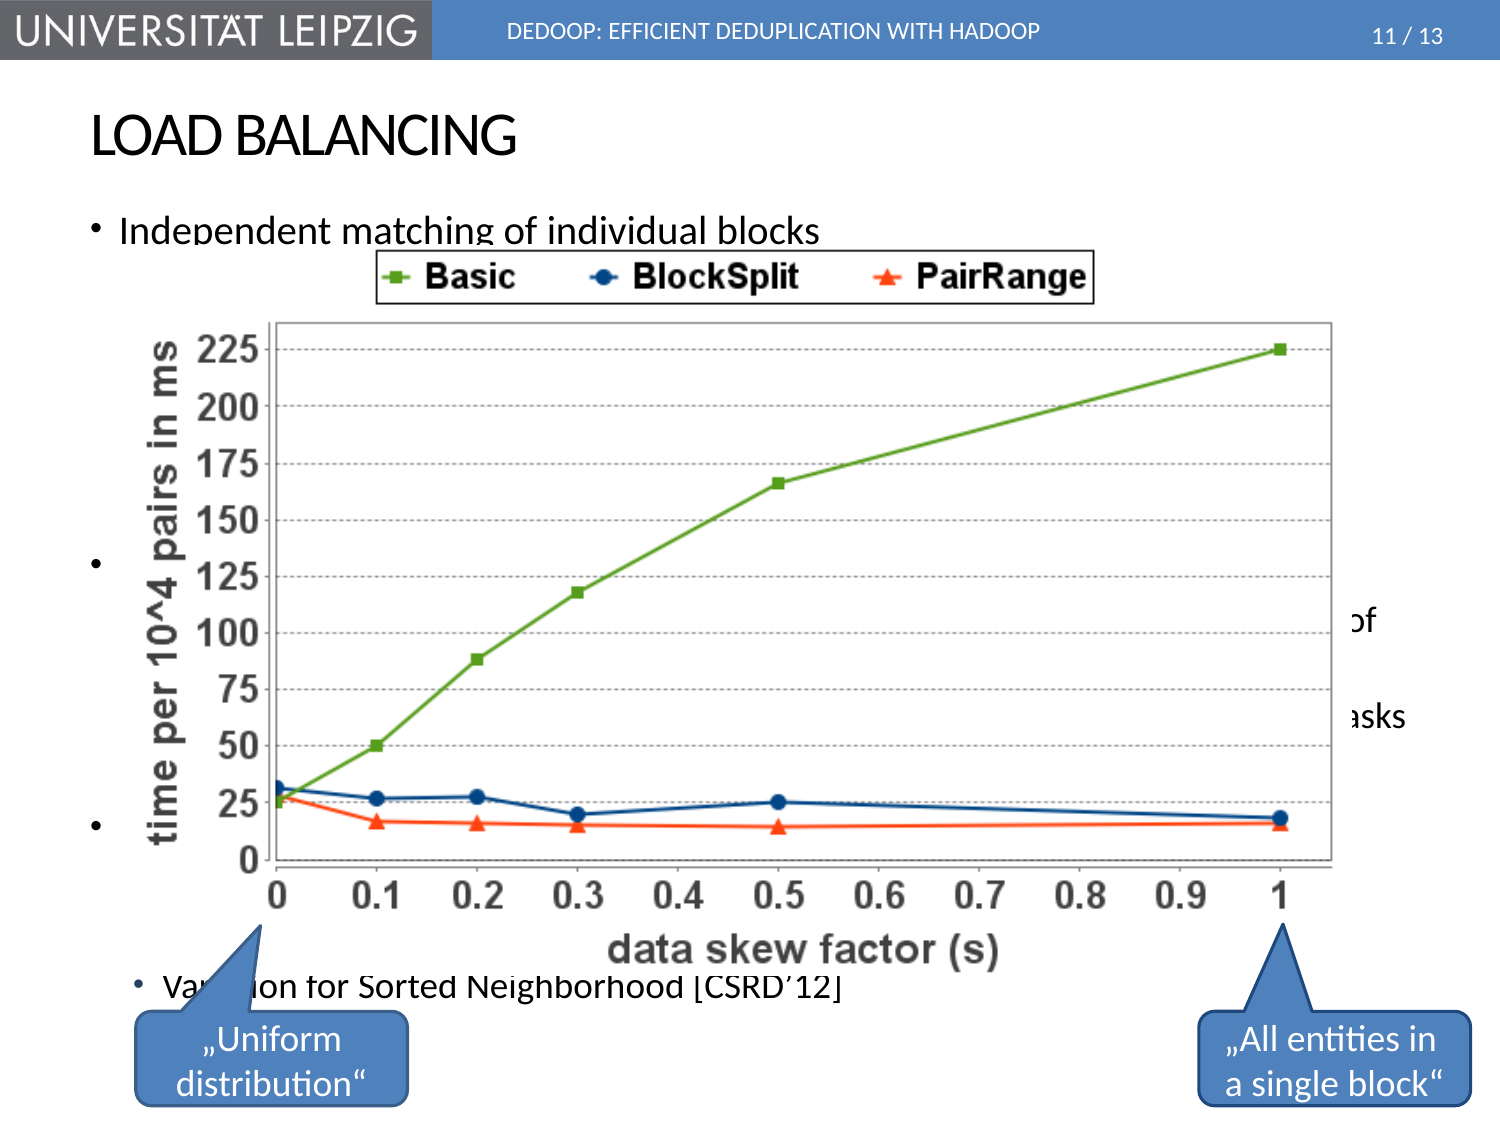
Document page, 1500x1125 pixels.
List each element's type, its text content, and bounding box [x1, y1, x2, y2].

picture [119, 245, 1352, 977]
footer Dedoop: Efficient Deduplication with Hadoop [436, 3, 1112, 57]
text_box „All entities in a single block“ [1196, 984, 1473, 1108]
text_box „Uniform distribution“ [133, 984, 410, 1108]
list Independent matching of individual blocks Quadratic complexity of costly entity comparisons per block Skewed block sizes lead to severe load imbalances in the reduce phase Lower bound is the time required for matching largest block Adding more nodes does not further speed up computation Key Ideas Additional MR job to determine blocking key distribution, i.e. number and size of blocks Global load balancing that assigns nearly the same number of pairs to reduce tasks [ICDE’12]: Load Balancing for MapReduce-bases Entity Resolution BlockSplit: Split large blocks into sub-blocks PairRange: Global enumeration and tailored distribution of entity pairs Variation for Sorted Neighborhood [CSRD’12] [75, 196, 1425, 1063]
title Load Balancing [75, 87, 1425, 173]
picture [0, 0, 432, 60]
